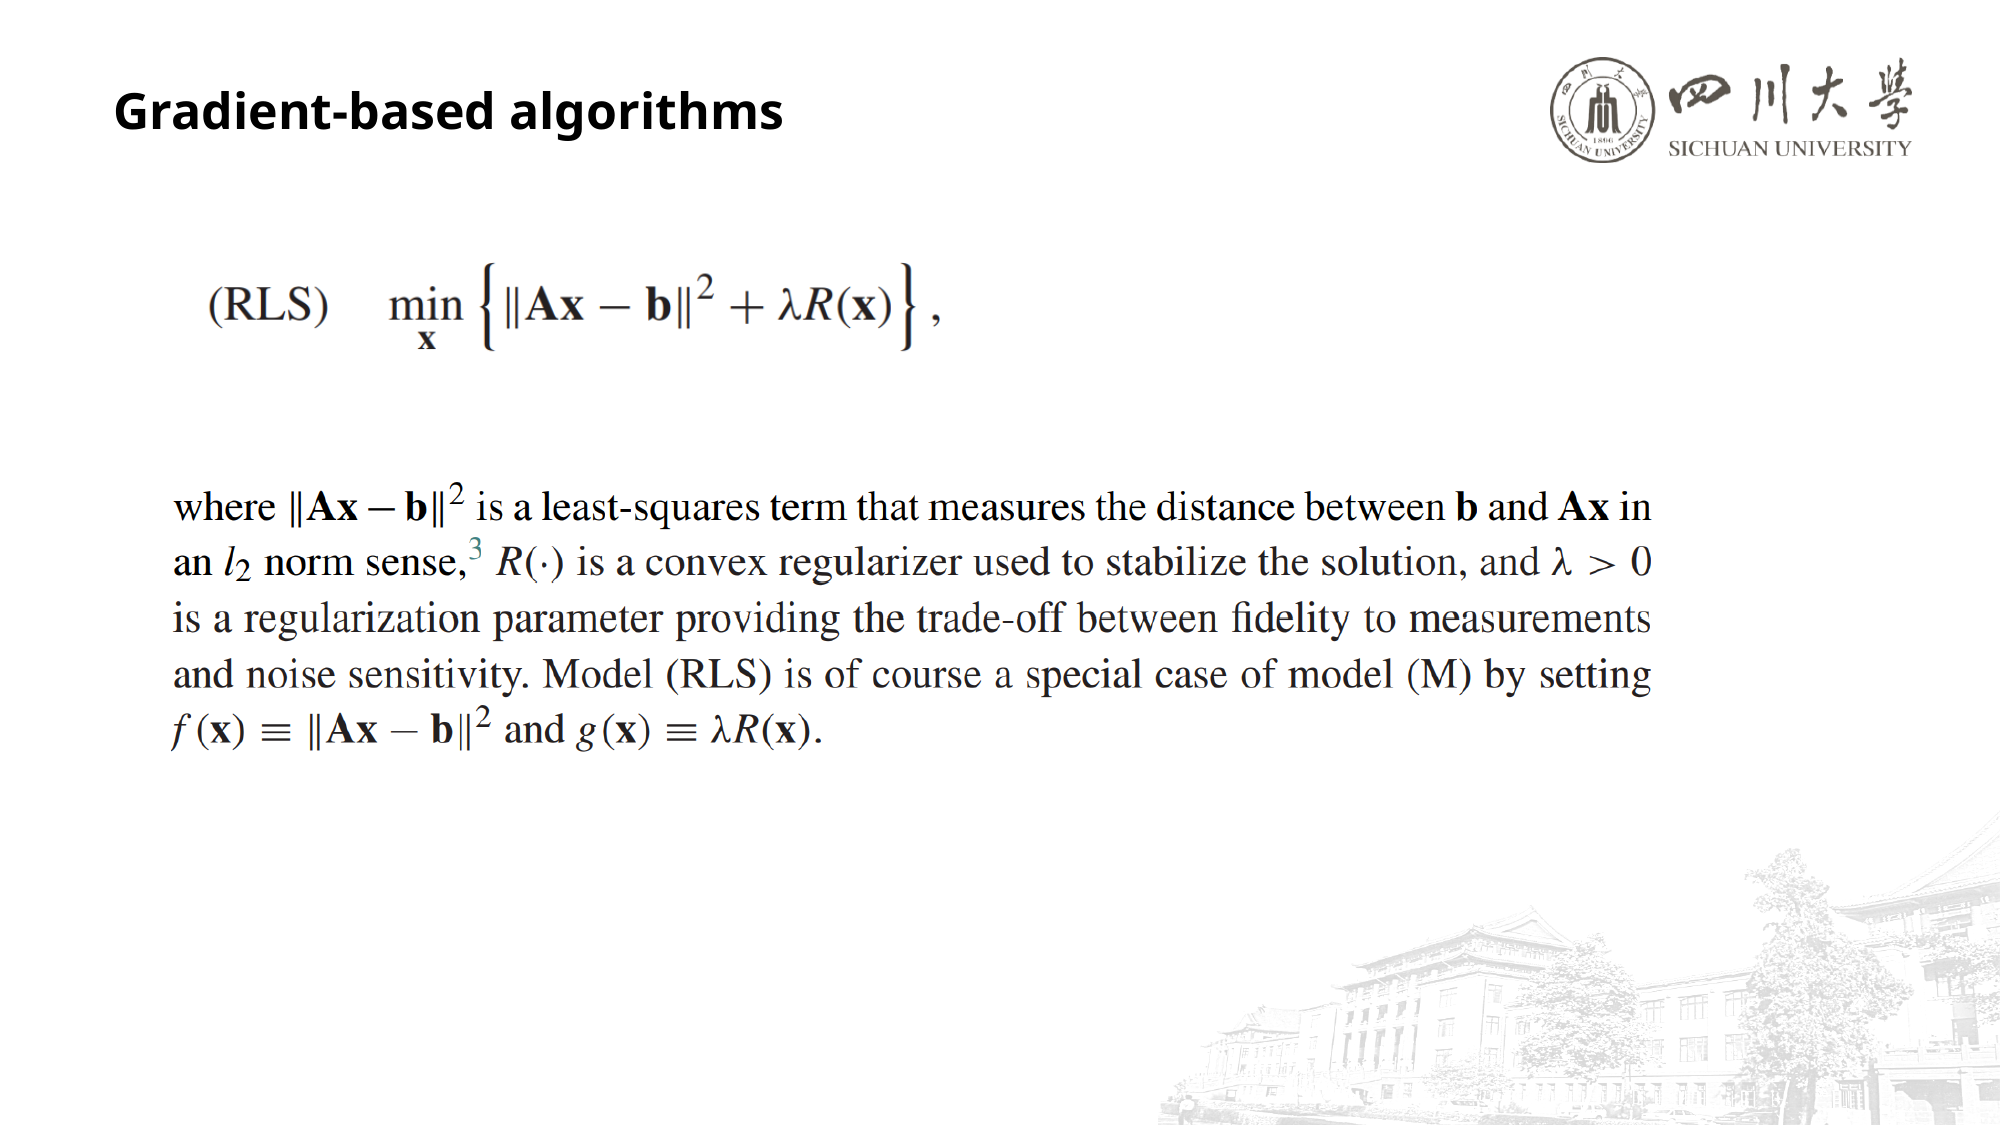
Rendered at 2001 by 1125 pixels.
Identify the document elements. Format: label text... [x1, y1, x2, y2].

picture [171, 481, 2000, 1125]
picture [1550, 57, 1912, 163]
text_box Gradient-based algorithms [98, 72, 1114, 147]
picture [171, 218, 1053, 413]
